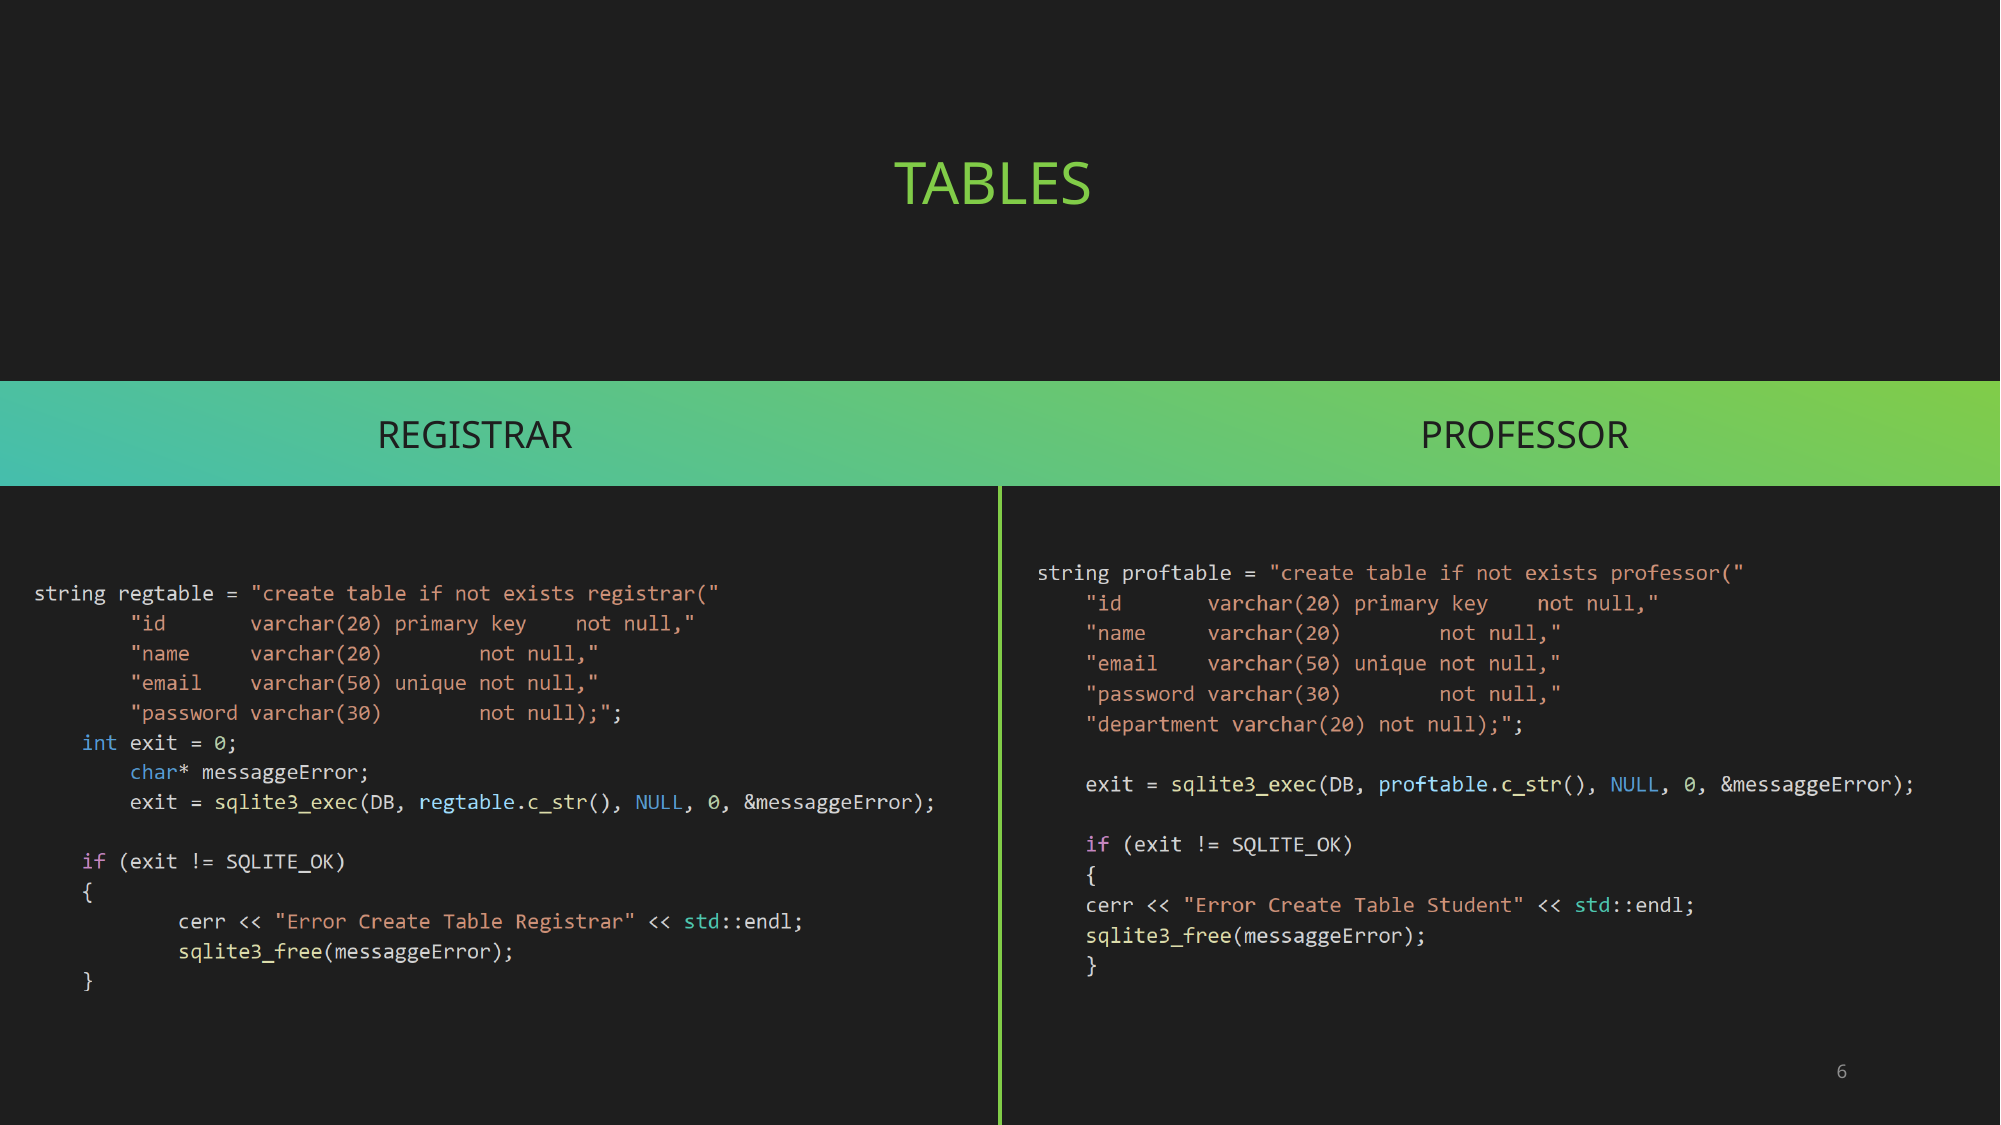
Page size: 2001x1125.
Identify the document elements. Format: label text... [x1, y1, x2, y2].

picture [31, 580, 967, 991]
title TABLES [169, 109, 1833, 262]
list REGISTRAR [137, 395, 813, 477]
slide_number 6 [1718, 1042, 1863, 1103]
list professor [1187, 395, 1863, 477]
picture [1038, 562, 1935, 977]
